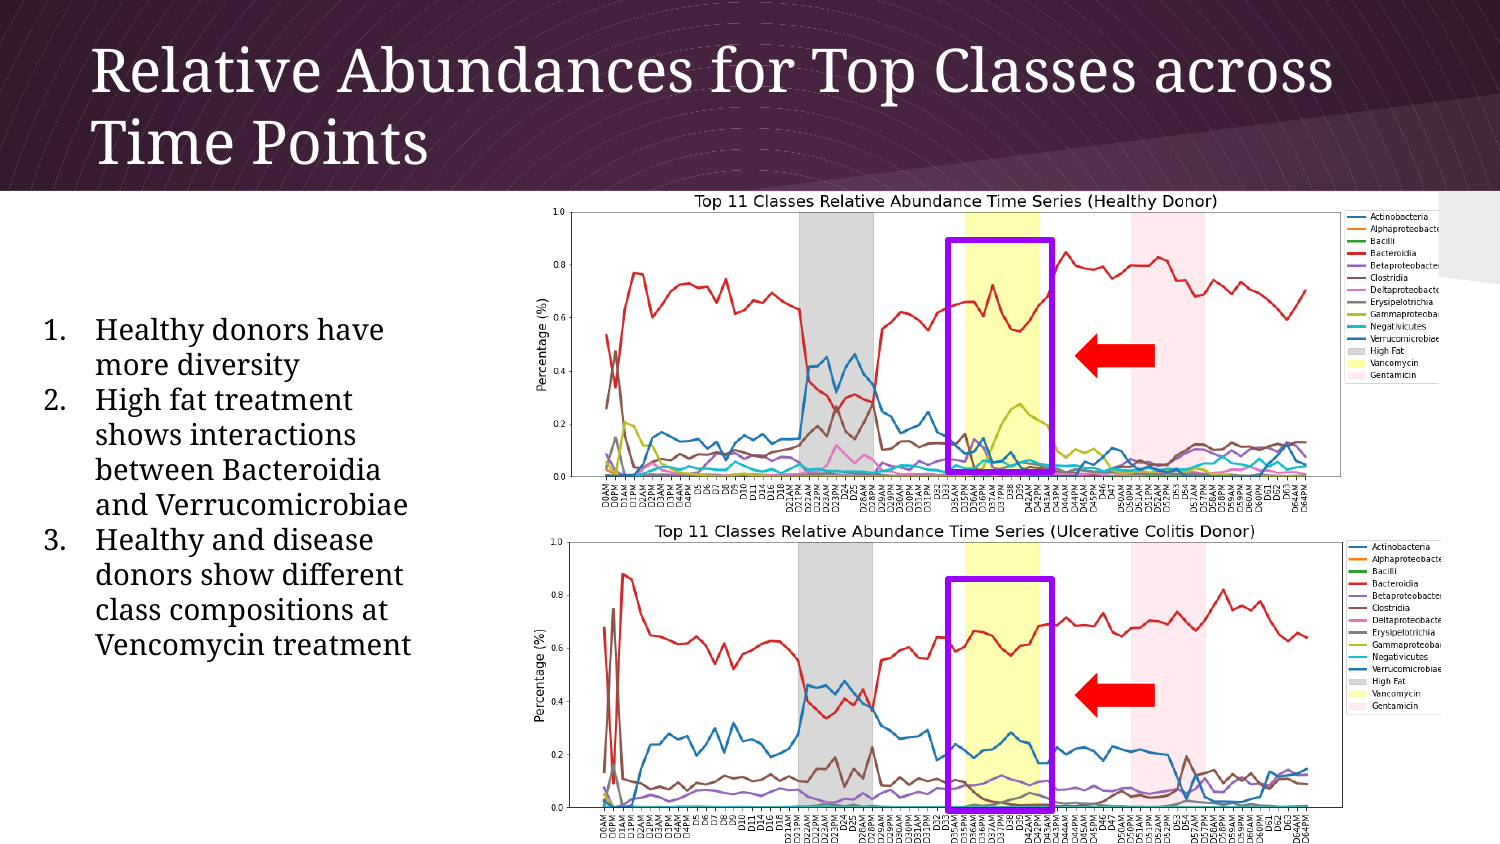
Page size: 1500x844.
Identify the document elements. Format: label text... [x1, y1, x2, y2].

picture [525, 192, 1442, 844]
text_box Healthy donors have more diversity High fat treatment shows interactions between Bacteroidia and Verrucomicrobiae Healthy and disease donors show different class compositions at Vencomycin treatment [5, 296, 457, 677]
title Relative Abundances for Top Classes across Time Points [75, 33, 1425, 175]
